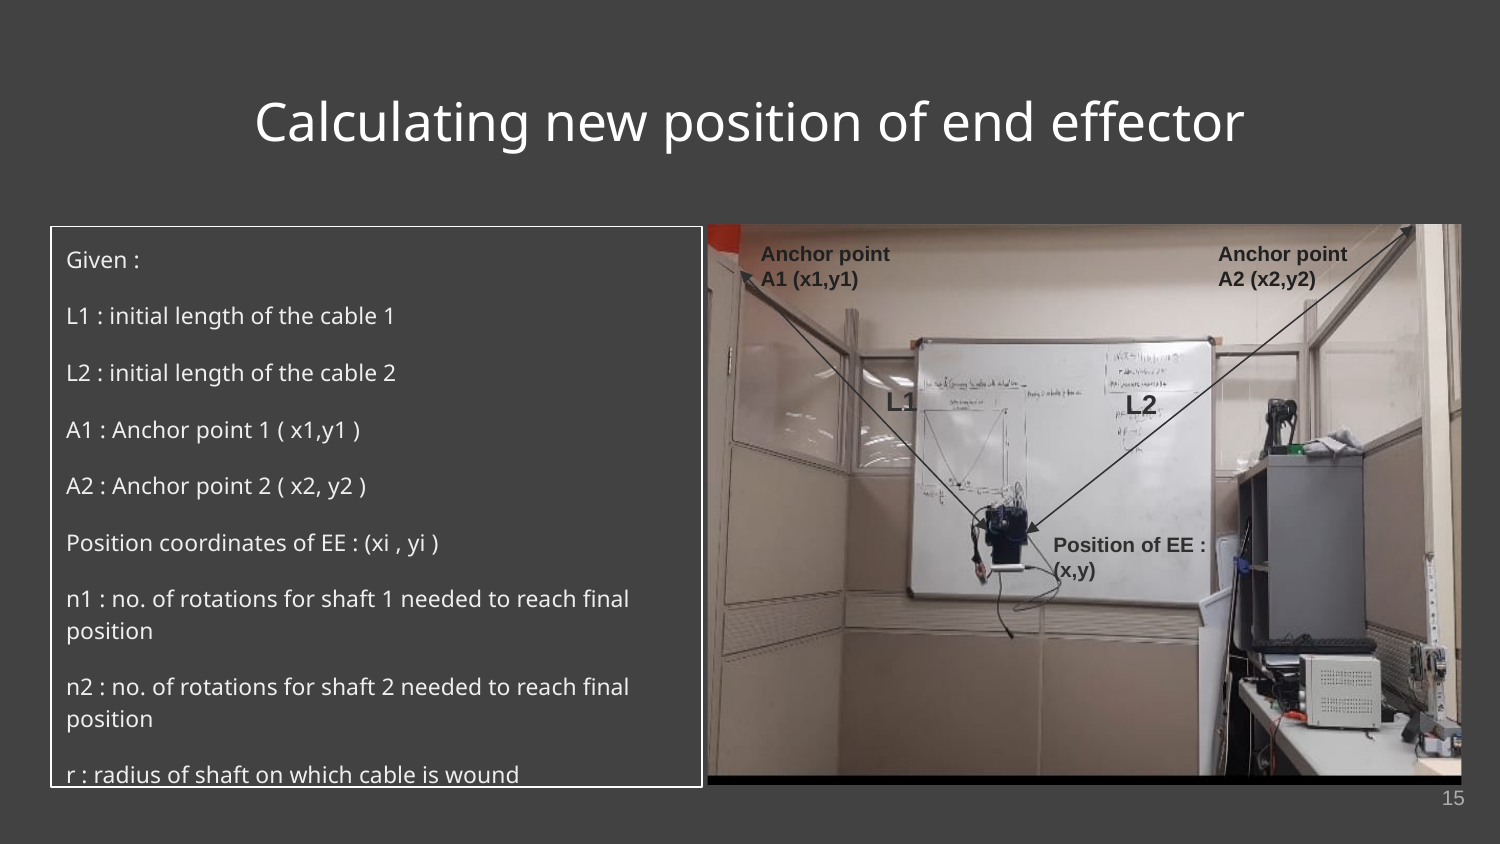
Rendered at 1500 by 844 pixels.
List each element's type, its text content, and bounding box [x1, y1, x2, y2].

list Given : L1 : initial length of the cable 1 L2 : initial length of the cable 2 A1 : Anchor point 1 ( x1,y1 ) A2 : Anchor point 2 ( x2, y2 ) Position coordinates of EE : (xi , yi ) n1 : no. of rotations for shaft 1 needed to reach final position n2 : no. of rotations for shaft 2 needed to reach final position r : radius of shaft on which cable is wound [51, 226, 703, 787]
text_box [739, 270, 989, 531]
title Calculating new position of end effector [51, 72, 1449, 167]
slide_number ‹#› [1389, 764, 1480, 830]
picture [707, 223, 1462, 785]
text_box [1025, 225, 1414, 535]
